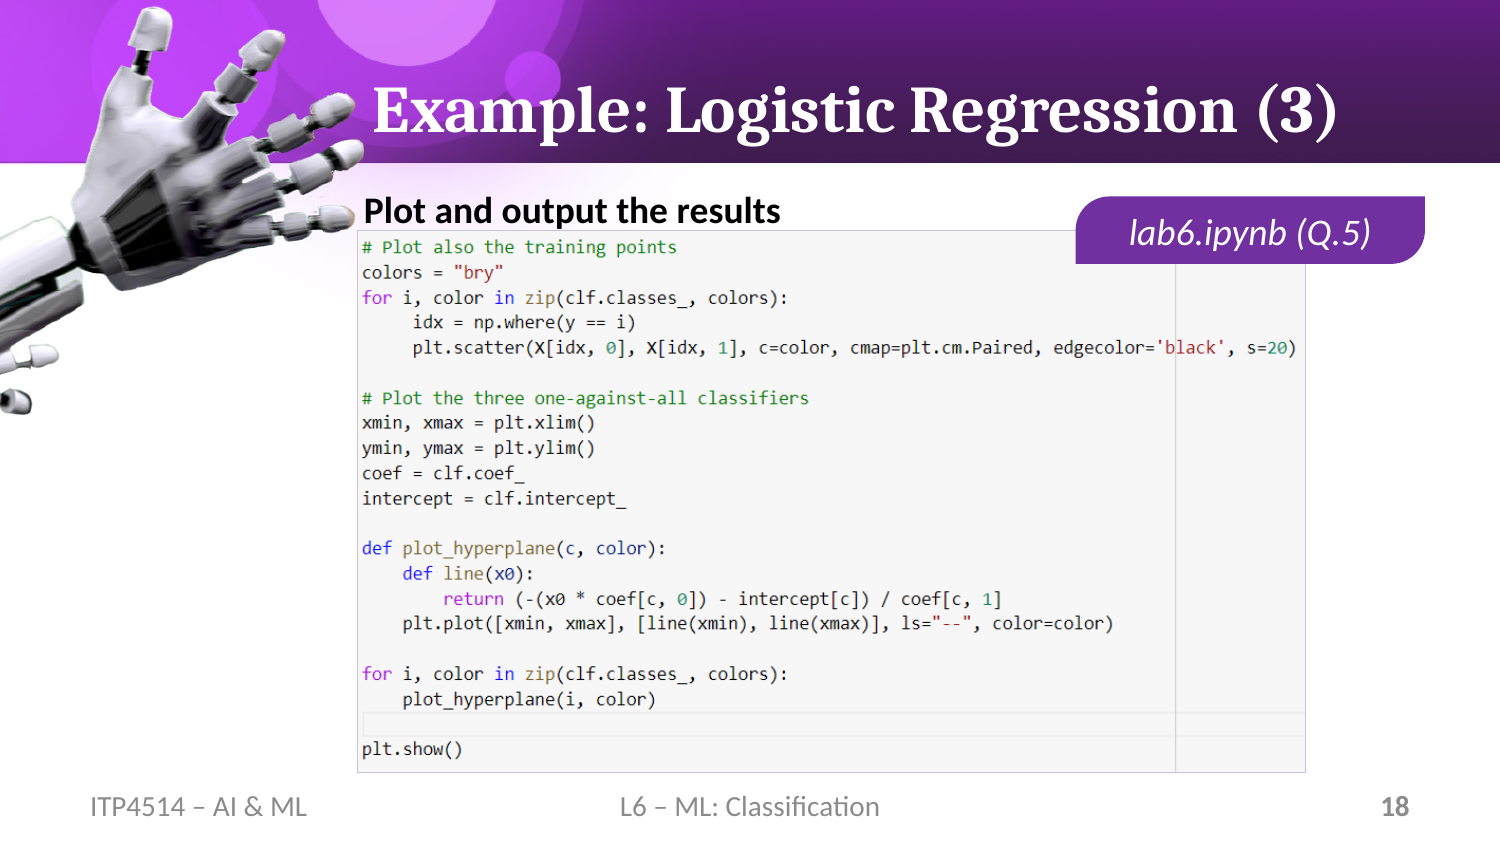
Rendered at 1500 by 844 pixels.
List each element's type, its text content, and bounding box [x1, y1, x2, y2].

picture [0, 0, 1500, 844]
slide_number 18 [1200, 782, 1425, 827]
text_box lab6.ipynb (Q.5) [1073, 194, 1428, 267]
text_box Plot and output the results [349, 178, 1101, 239]
slide_number ITP4514 – AI & ML [75, 782, 325, 827]
title Example: Logistic Regression (3) [357, 46, 1477, 166]
footer L6 – ML: Classification [449, 782, 1051, 827]
